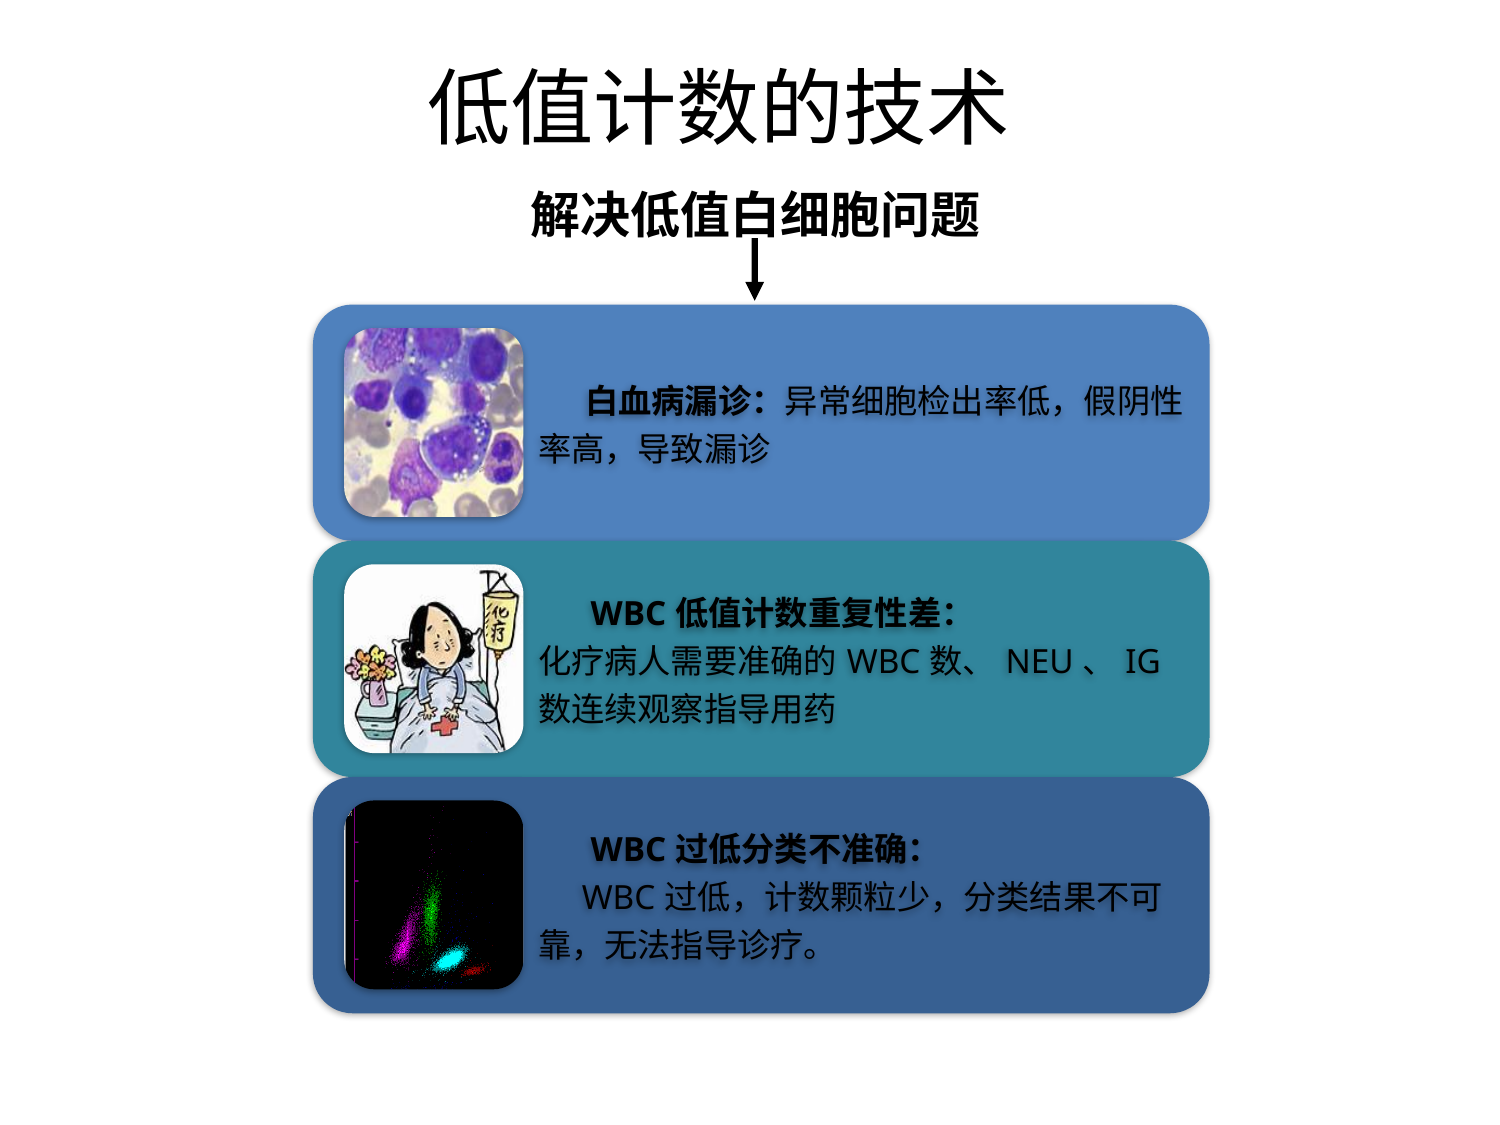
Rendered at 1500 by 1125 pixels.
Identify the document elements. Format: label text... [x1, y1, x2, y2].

text_box 低值计数的技术 [49, 75, 1388, 136]
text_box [304, 175, 1255, 1026]
